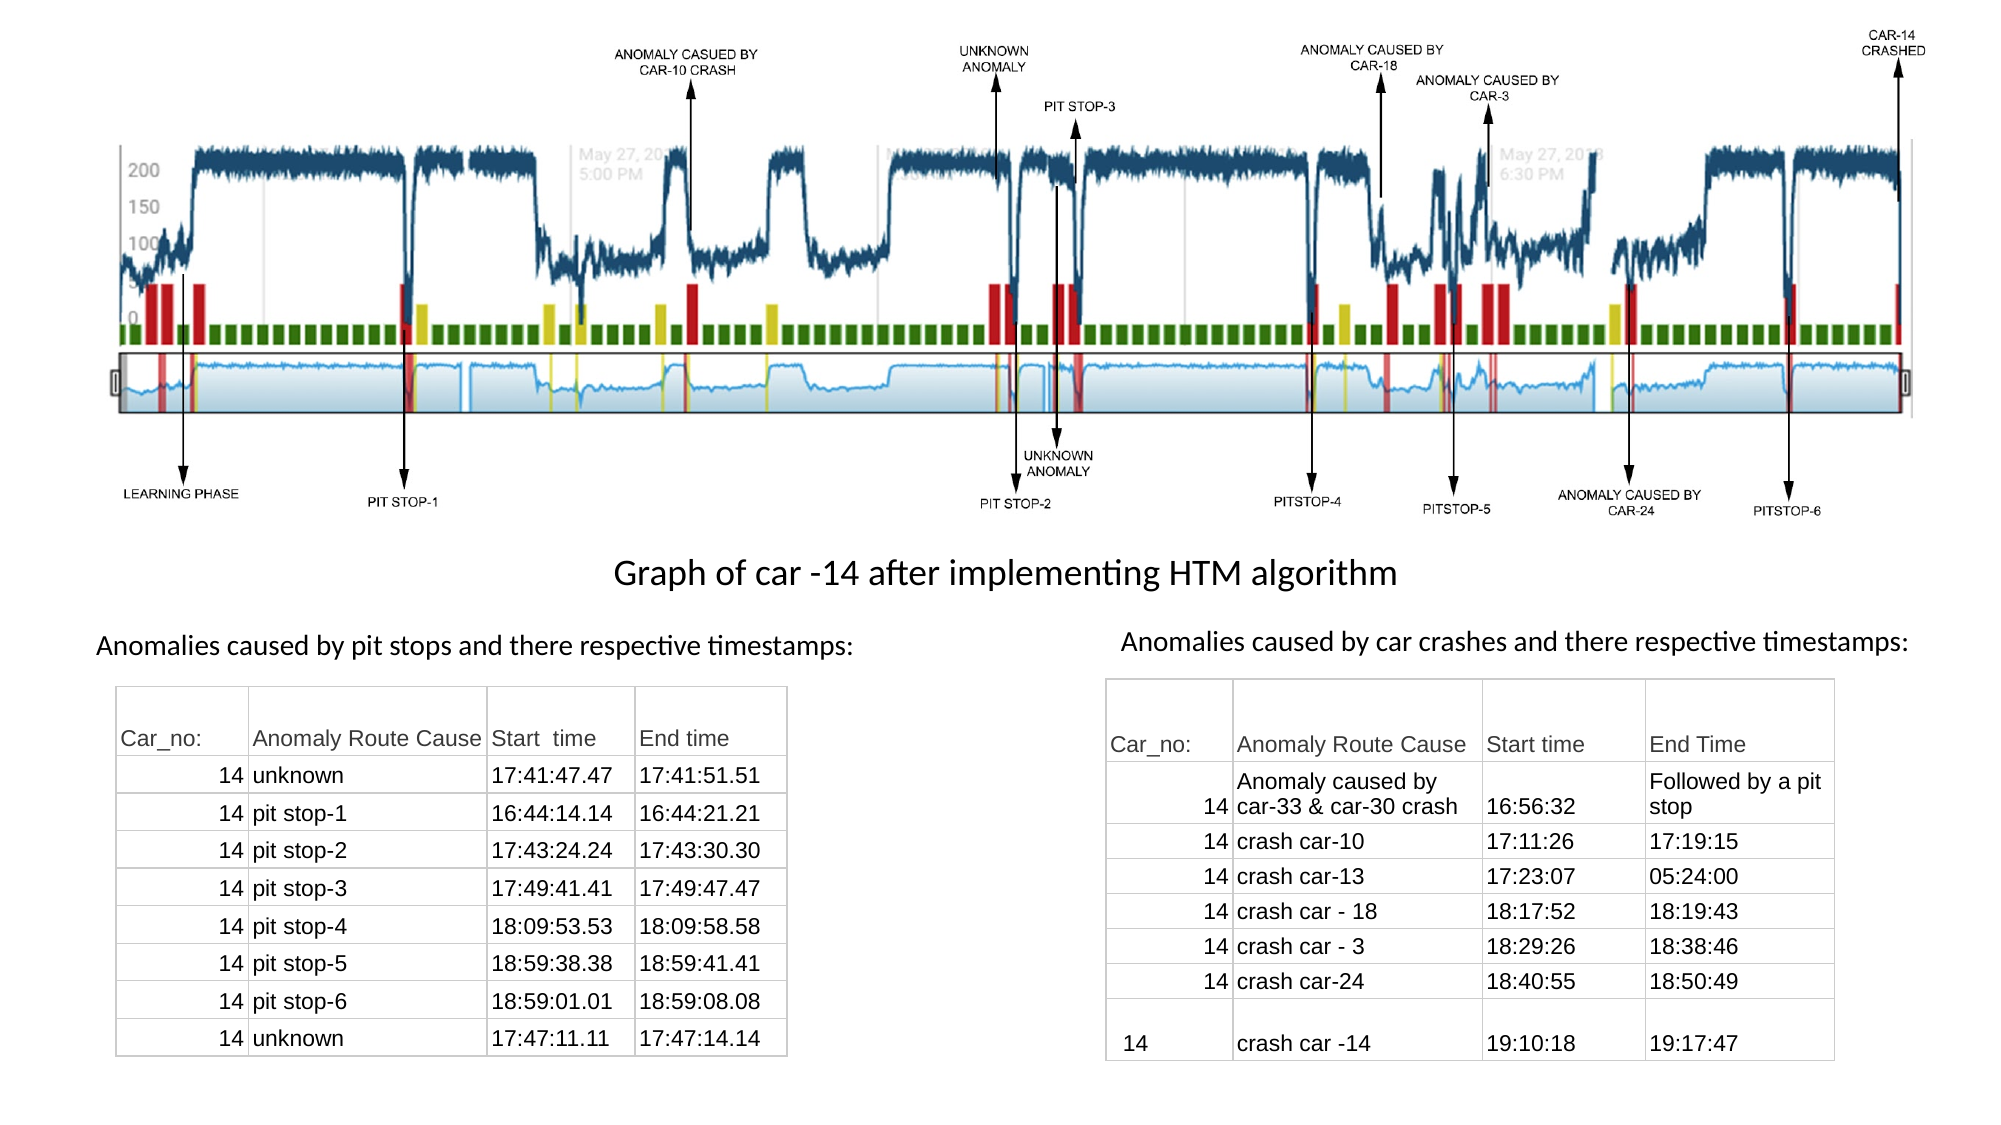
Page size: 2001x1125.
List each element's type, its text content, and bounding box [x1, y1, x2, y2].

table_cell 14 [117, 756, 248, 792]
table_header End time [636, 687, 786, 755]
table_cell crash car - 3 [1234, 929, 1482, 963]
table_cell 18:59:01.01 [488, 981, 634, 1018]
table_cell pit stop-5 [249, 944, 486, 980]
table_cell 14 [117, 981, 248, 1018]
table_header 17:47:14.14 [636, 1019, 786, 1055]
table_header Anomaly Route Cause [1234, 680, 1482, 761]
table_cell 14 [117, 831, 248, 867]
picture [87, 22, 1937, 537]
text_box Anomalies caused by pit stops and there respective timestamps: [81, 618, 1082, 670]
table_header 14 [117, 1019, 248, 1055]
table_cell crash car-13 [1234, 859, 1482, 893]
table_cell crash car - 18 [1234, 894, 1482, 928]
table_cell 16:44:21.21 [636, 794, 786, 830]
table_cell 14 [117, 944, 248, 980]
table_header unknown [249, 1019, 486, 1055]
table_cell 17:43:24.24 [488, 831, 634, 867]
table_cell 14 [117, 906, 248, 943]
table_header 17:47:11.11 [488, 1019, 634, 1055]
table_cell 18:38:46 [1646, 929, 1834, 963]
table_cell 18:50:49 [1646, 964, 1834, 998]
table_cell 14 [1107, 824, 1232, 858]
table_header Anomaly Route Cause [249, 687, 486, 755]
table_cell 17:41:47.47 [488, 756, 634, 792]
table_cell 18:19:43 [1646, 894, 1834, 928]
table_header End Time [1646, 680, 1834, 761]
table_cell 14 [1107, 762, 1232, 823]
table_cell 17:49:47.47 [636, 869, 786, 905]
table_cell Anomaly caused by car-33 & car-30 crash [1234, 762, 1482, 823]
table_cell 14 [1107, 999, 1232, 1060]
table_cell 18:09:58.58 [636, 906, 786, 943]
table_cell 18:59:38.38 [488, 944, 634, 980]
table_cell 14 [1107, 929, 1232, 963]
text_box Anomalies caused by car crashes and there respective timestamps: [1105, 614, 2000, 666]
table_cell 14 [1107, 894, 1232, 928]
table_cell 18:29:26 [1483, 929, 1645, 963]
table_cell crash car-24 [1234, 964, 1482, 998]
table_cell 17:43:30.30 [636, 831, 786, 867]
table_cell 16:44:14.14 [488, 794, 634, 830]
table_cell 18:09:53.53 [488, 906, 634, 943]
table_cell 14 [117, 869, 248, 905]
table_cell 18:17:52 [1483, 894, 1645, 928]
table_cell 14 [1107, 964, 1232, 998]
table_cell Followed by a pit stop [1646, 762, 1834, 823]
table_cell 18:59:08.08 [636, 981, 786, 1018]
table_cell 18:59:41.41 [636, 944, 786, 980]
table_cell 17:19:15 [1646, 824, 1834, 858]
table_cell crash car-10 [1234, 824, 1482, 858]
table_cell 17:41:51.51 [636, 756, 786, 792]
table_header Car_no: [1107, 680, 1232, 761]
table_cell 18:40:55 [1483, 964, 1645, 998]
table_cell pit stop-3 [249, 869, 486, 905]
table_cell 17:49:41.41 [488, 869, 634, 905]
table_cell unknown [249, 756, 486, 792]
table_cell pit stop-6 [249, 981, 486, 1018]
table_cell 17:11:26 [1483, 824, 1645, 858]
table_cell 19:10:18 [1483, 999, 1645, 1060]
table_cell 14 [117, 794, 248, 830]
table_header Start time [1483, 680, 1645, 761]
table_cell 17:23:07 [1483, 859, 1645, 893]
table_cell pit stop-1 [249, 794, 486, 830]
table_cell 14 [1107, 859, 1232, 893]
table_cell crash car -14 [1234, 999, 1482, 1060]
table_cell 19:17:47 [1646, 999, 1834, 1060]
text_box Graph of car -14 after implementing HTM algorithm [598, 548, 1425, 602]
table_cell pit stop-4 [249, 906, 486, 943]
table_header Start time [488, 687, 634, 755]
table_cell pit stop-2 [249, 831, 486, 867]
table_cell 16:56:32 [1483, 762, 1645, 823]
table_header Car_no: [117, 687, 248, 755]
table_cell 05:24:00 [1646, 859, 1834, 893]
